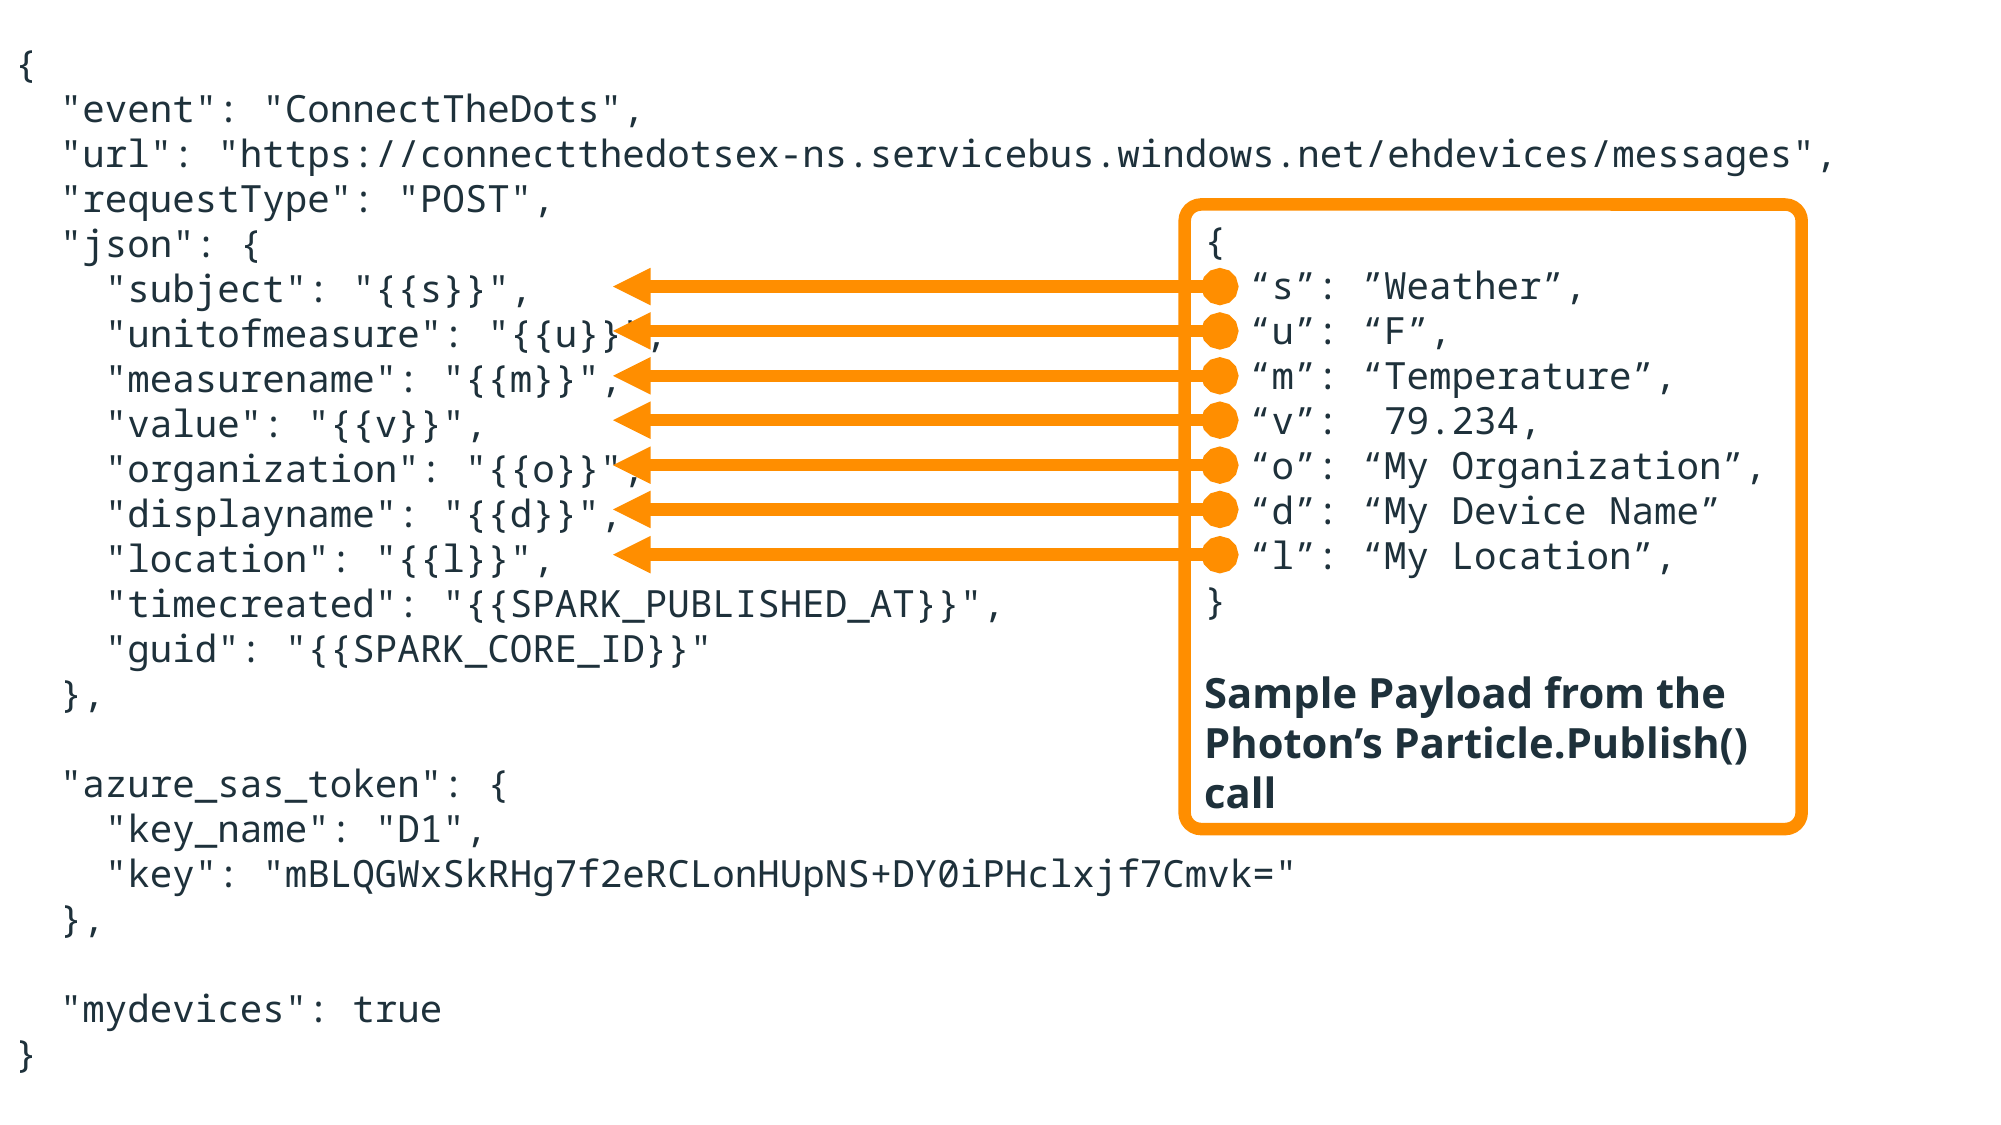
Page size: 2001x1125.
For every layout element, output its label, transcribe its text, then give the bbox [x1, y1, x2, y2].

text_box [612, 278, 1221, 555]
text_box { "event": "ConnectTheDots", "url": "https://connectthedotsex-ns.servicebus.windows.net/ehdevices/messages", "requestType": "POST", "json": { "subject": "{{s}}", "unitofmeasure": "{{u}}", "measurename": "{{m}}", "value": "{{v}}", "organization": "{{o}}", "displayname": "{{d}}", "location": "{{l}}", "timecreated": "{{SPARK_PUBLISHED_AT}}", "guid": "{{SPARK_CORE_ID}}" }, "azure_sas_token": { "key_name": "D1", "key": "mBLQGWxSkRHg7f2eRCLonHUpNS+DY0iPHclxjf7Cmvk=" }, "mydevices": true } [0, 32, 2000, 1082]
text_box { “s”: ”Weather”, “u”: “F”, “m”: “Temperature”, “v”: 79.234, “o”: “My Organization”, “d”: “My Device Name” “l”: “My Location”, } Sample Payload from the Photon’s Particle.Publish() call [1184, 204, 1802, 830]
